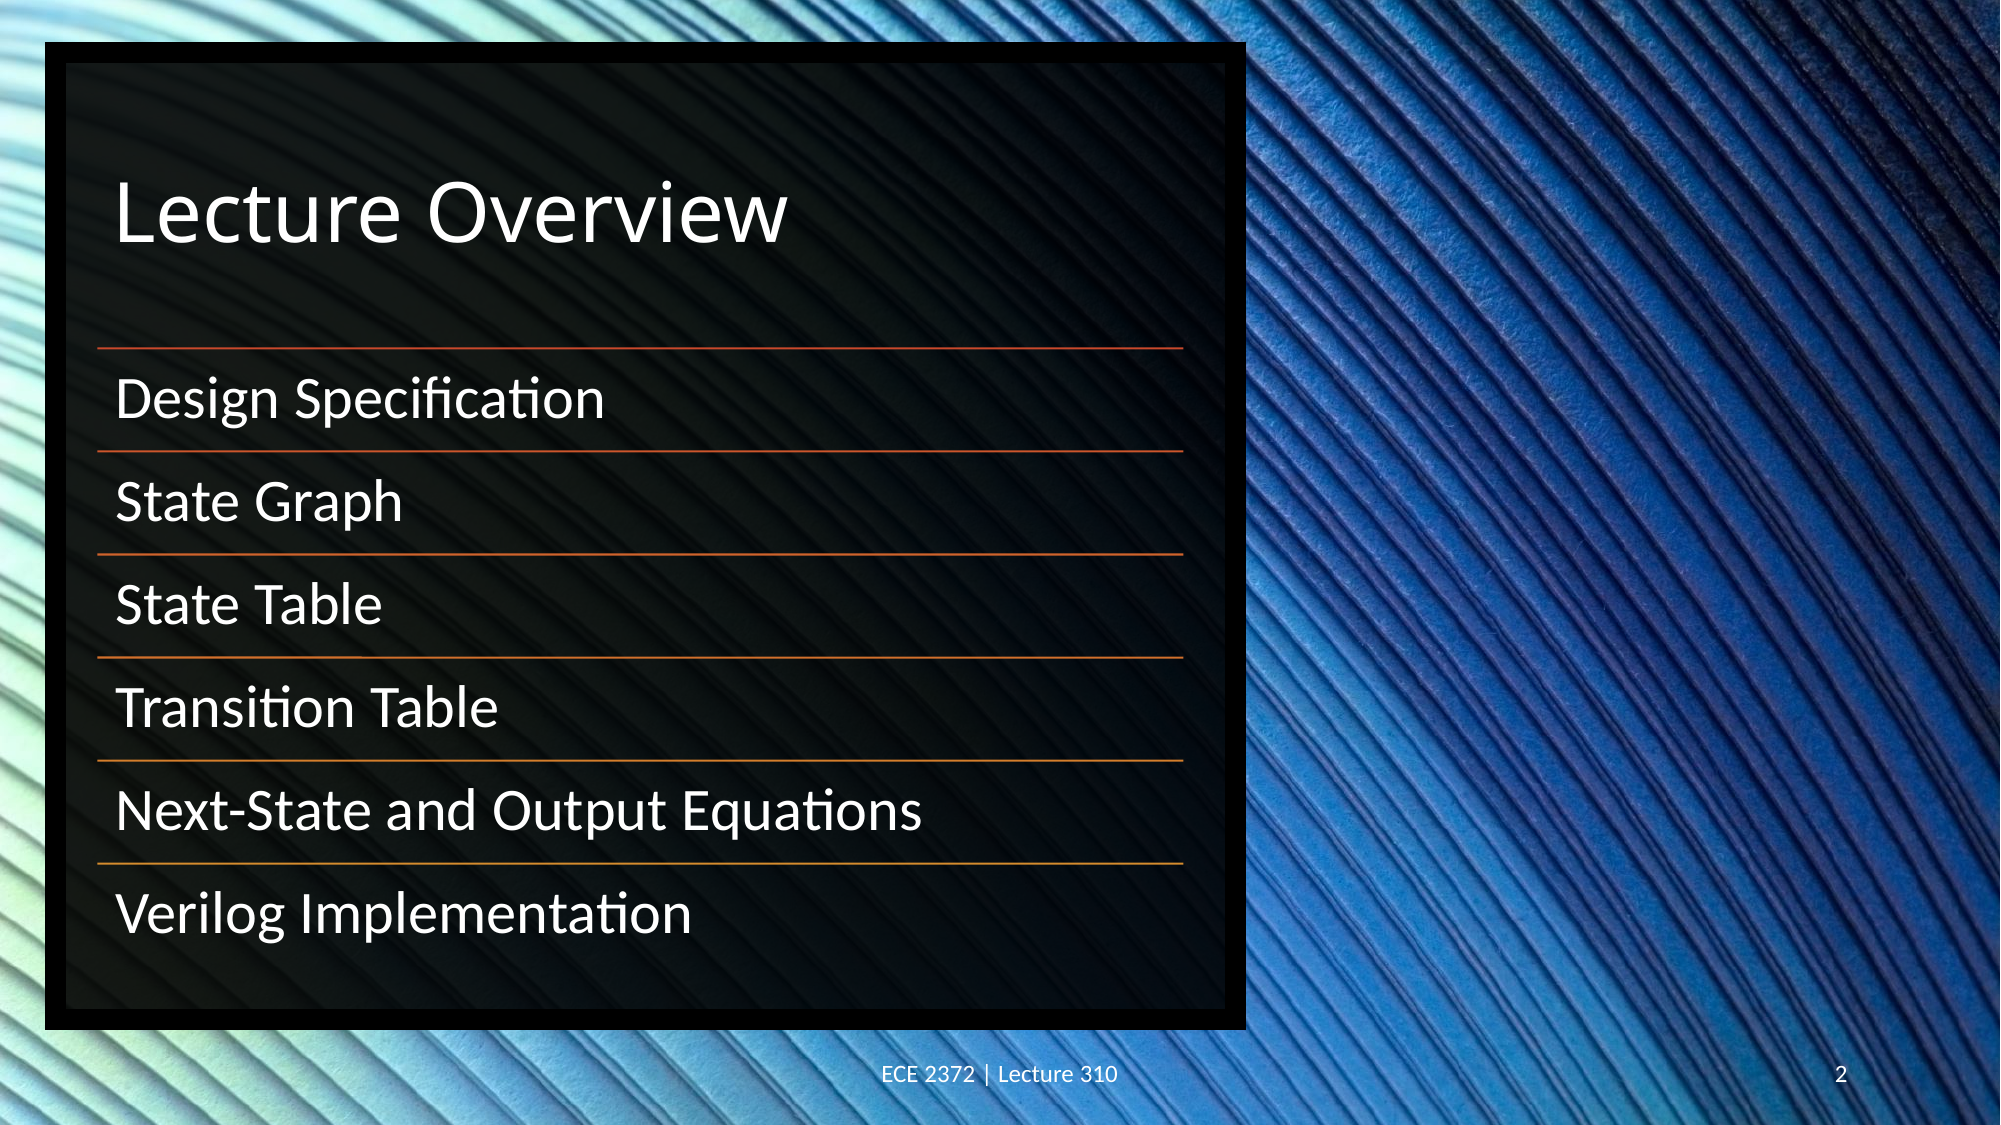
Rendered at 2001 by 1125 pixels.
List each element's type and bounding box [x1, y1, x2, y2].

list [97, 348, 1184, 968]
picture [0, 0, 2000, 1125]
